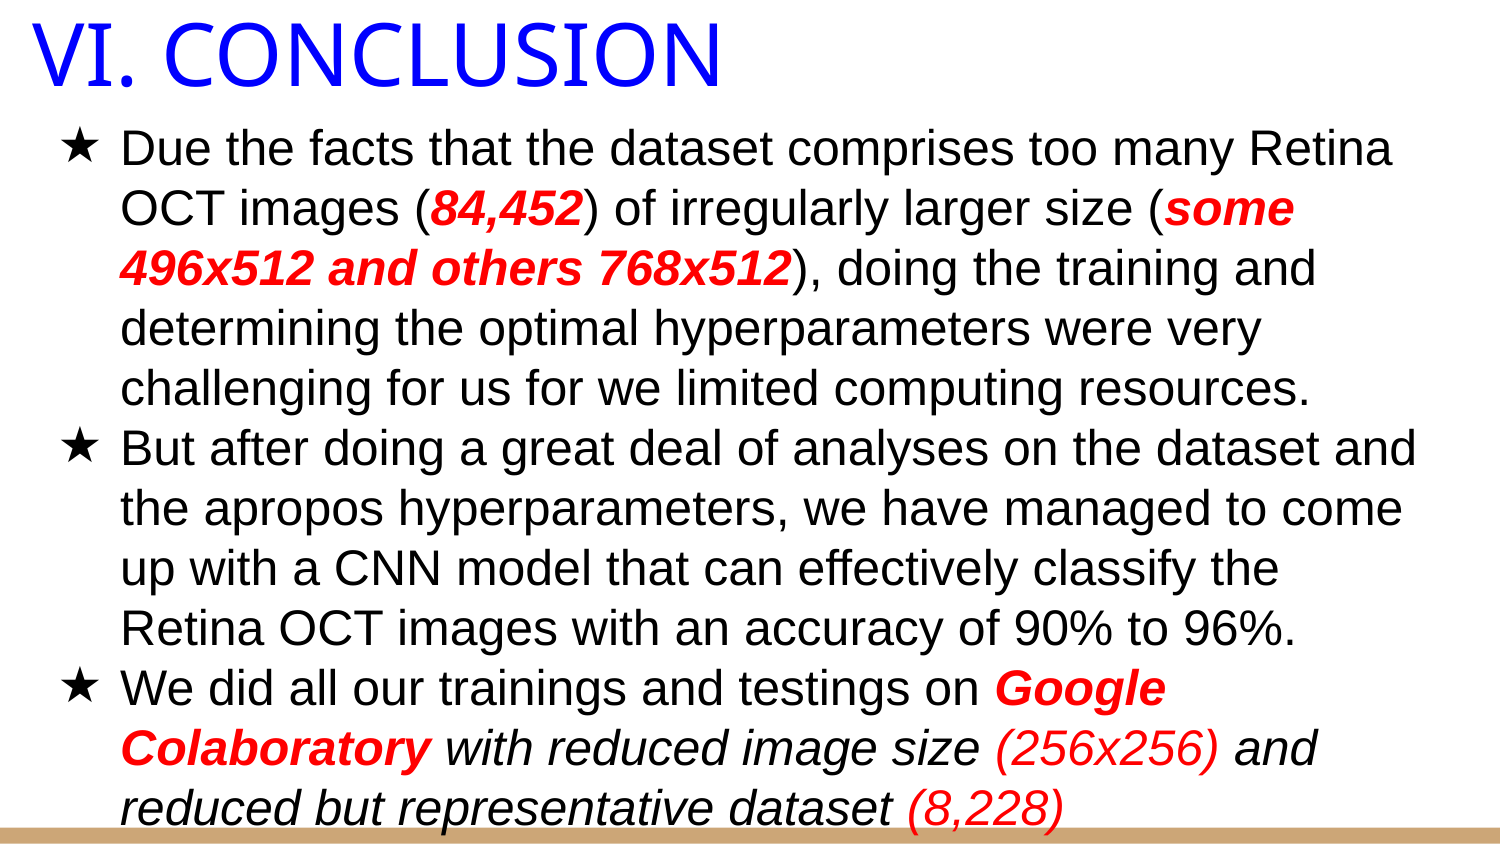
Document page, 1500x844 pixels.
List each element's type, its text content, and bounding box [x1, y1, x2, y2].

text_box Due the facts that the dataset comprises too many Retina OCT images (84,452) of irregularly larger size (some 496x512 and others 768x512), doing the training and determining the optimal hyperparameters were very challenging for us for we limited computing resources. But after doing a great deal of analyses on the dataset and the apropos hyperparameters, we have managed to come up with a CNN model that can effectively classify the Retina OCT images with an accuracy of 90% to 96%. We did all our trainings and testings on Google Colaboratory with reduced image size (256x256) and reduced but representative dataset (8,228) [30, 100, 1438, 844]
title VI. CONCLUSION [17, 0, 1416, 120]
